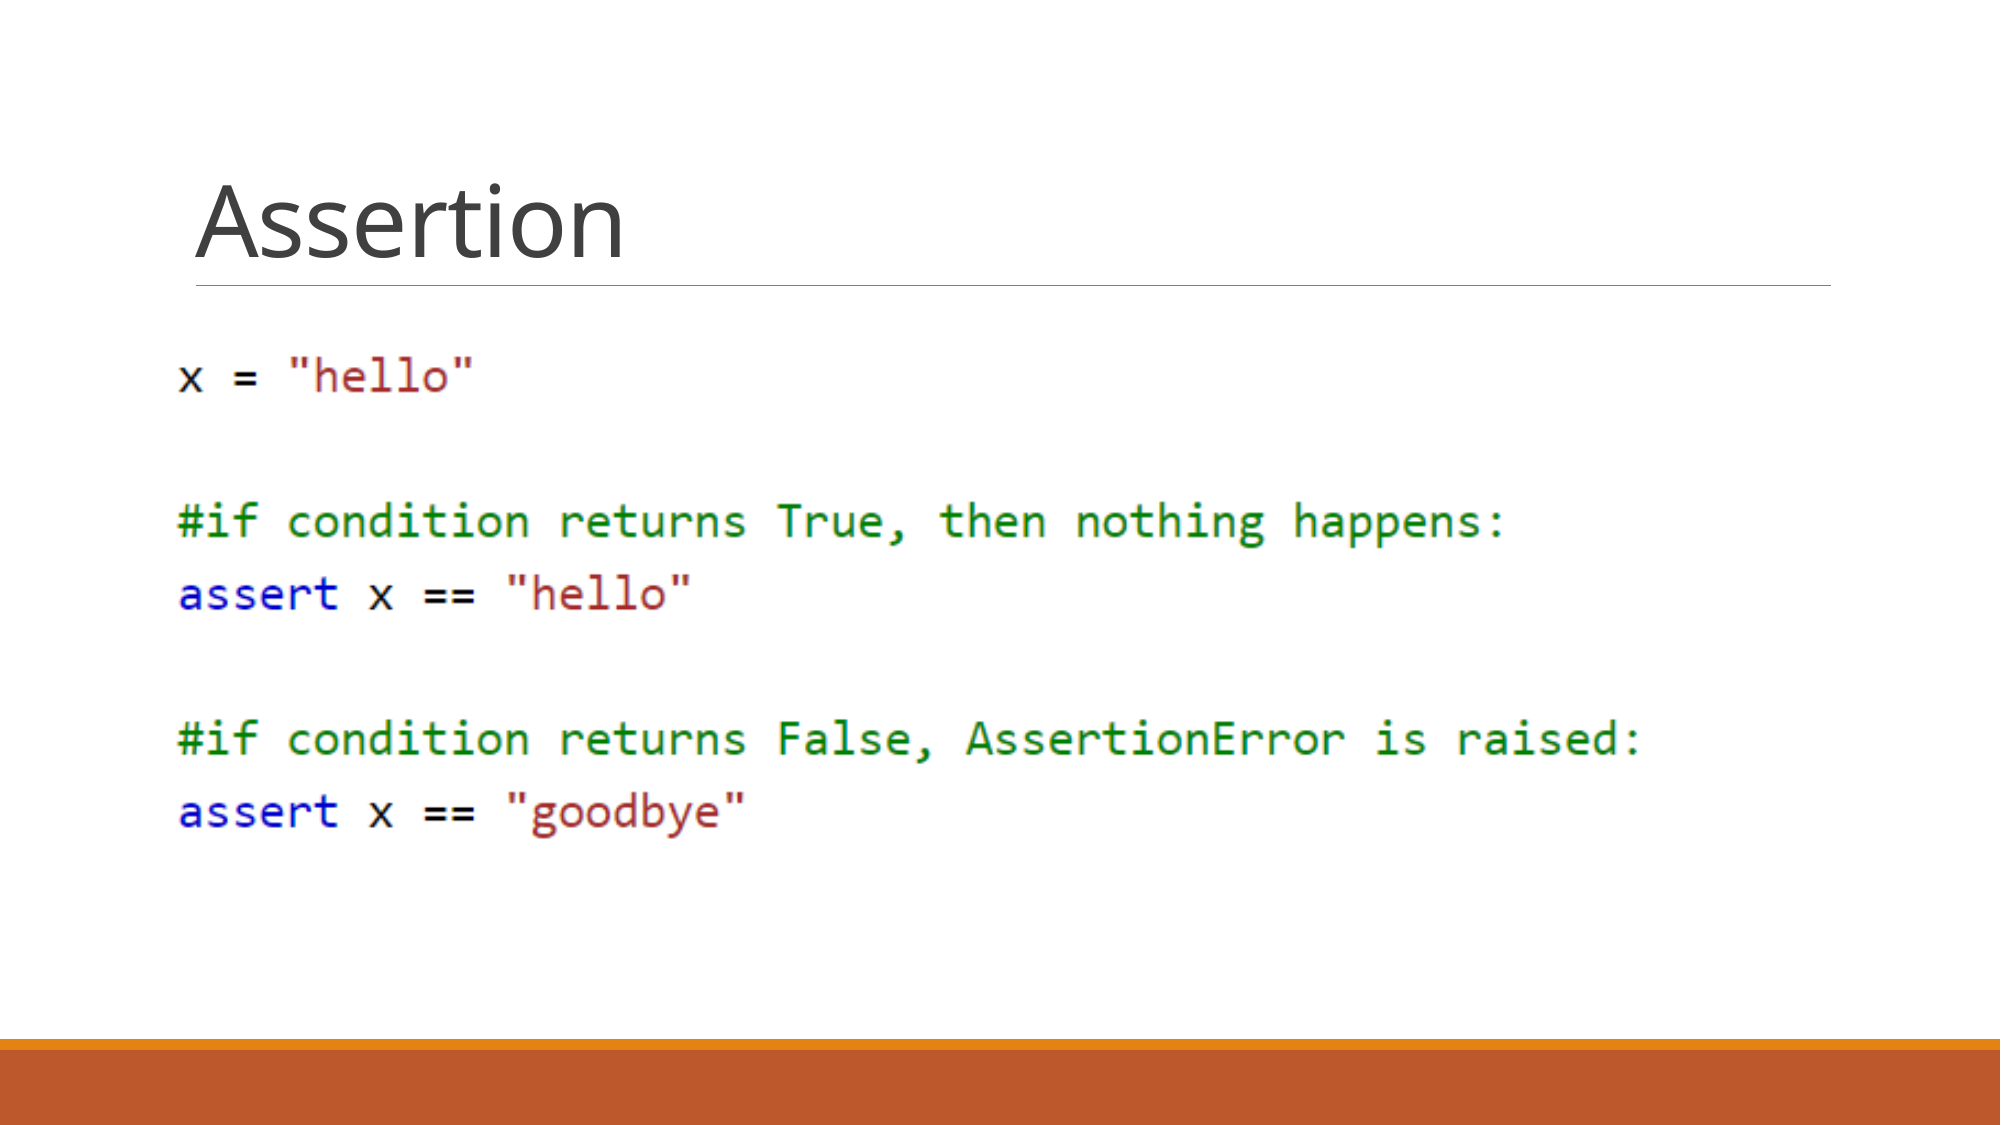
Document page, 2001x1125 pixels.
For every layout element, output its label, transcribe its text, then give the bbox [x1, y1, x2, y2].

picture [161, 319, 1679, 853]
title Assertion [180, 47, 1830, 285]
